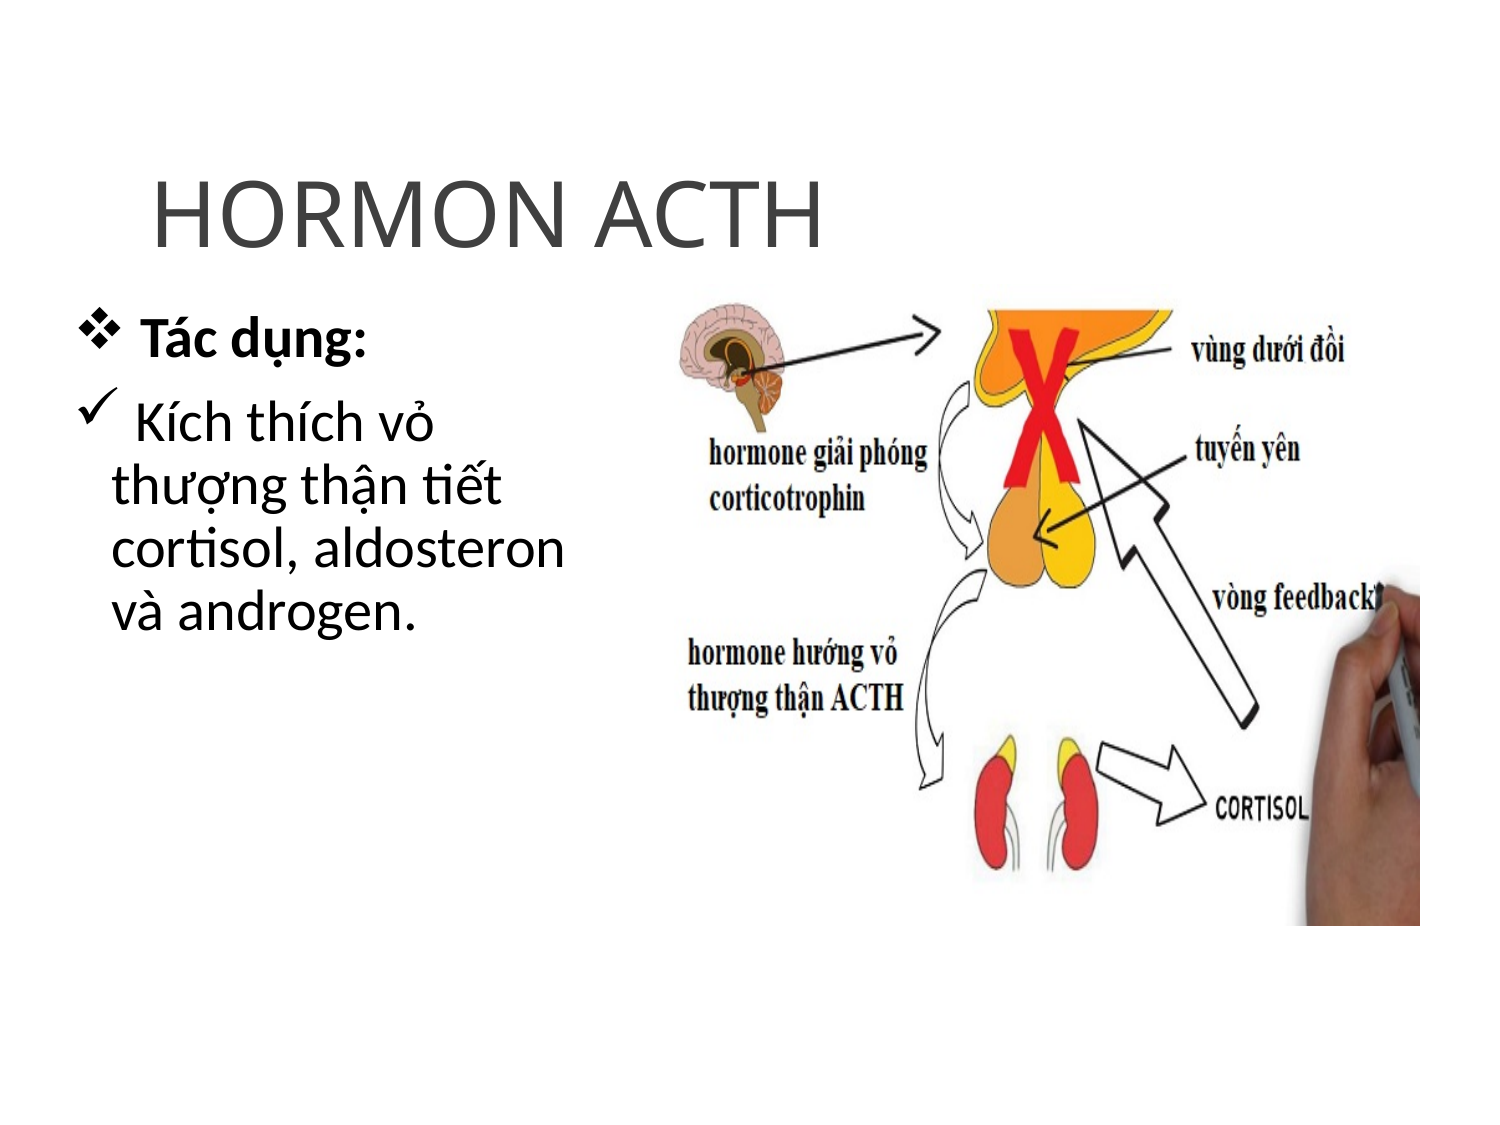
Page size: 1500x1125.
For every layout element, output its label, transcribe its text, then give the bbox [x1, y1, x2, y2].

picture [674, 284, 1420, 926]
title HORMON ACTH [134, 149, 1373, 285]
list Tác dụng: Kích thích vỏ thượng thận tiết cortisol, aldosteron và androgen. [58, 299, 598, 960]
